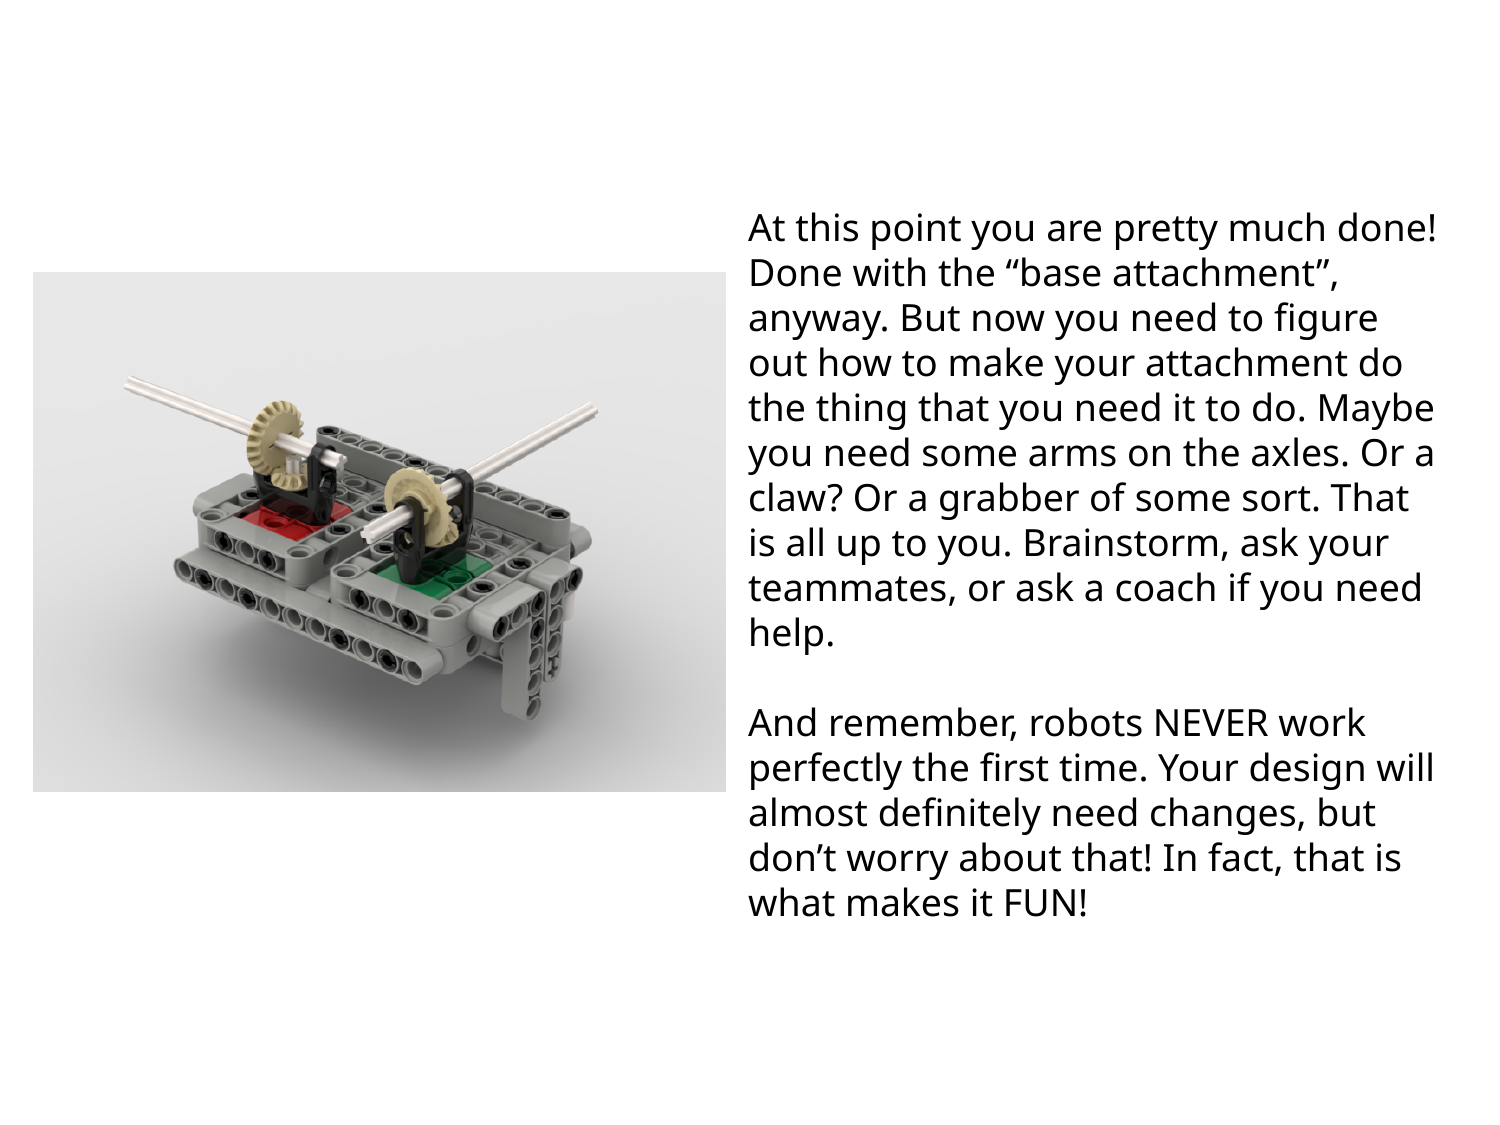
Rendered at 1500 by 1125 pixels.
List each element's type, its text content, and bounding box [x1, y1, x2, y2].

text_box At this point you are pretty much done! Done with the “base attachment”, anyway. But now you need to figure out how to make your attachment do the thing that you need it to do. Maybe you need some arms on the axles. Or a claw? Or a grabber of some sort. That is all up to you. Brainstorm, ask your teammates, or ask a coach if you need help. And remember, robots NEVER work perfectly the first time. Your design will almost definitely need changes, but don’t worry about that! In fact, that is what makes it FUN! [733, 196, 1457, 931]
picture [32, 271, 727, 793]
